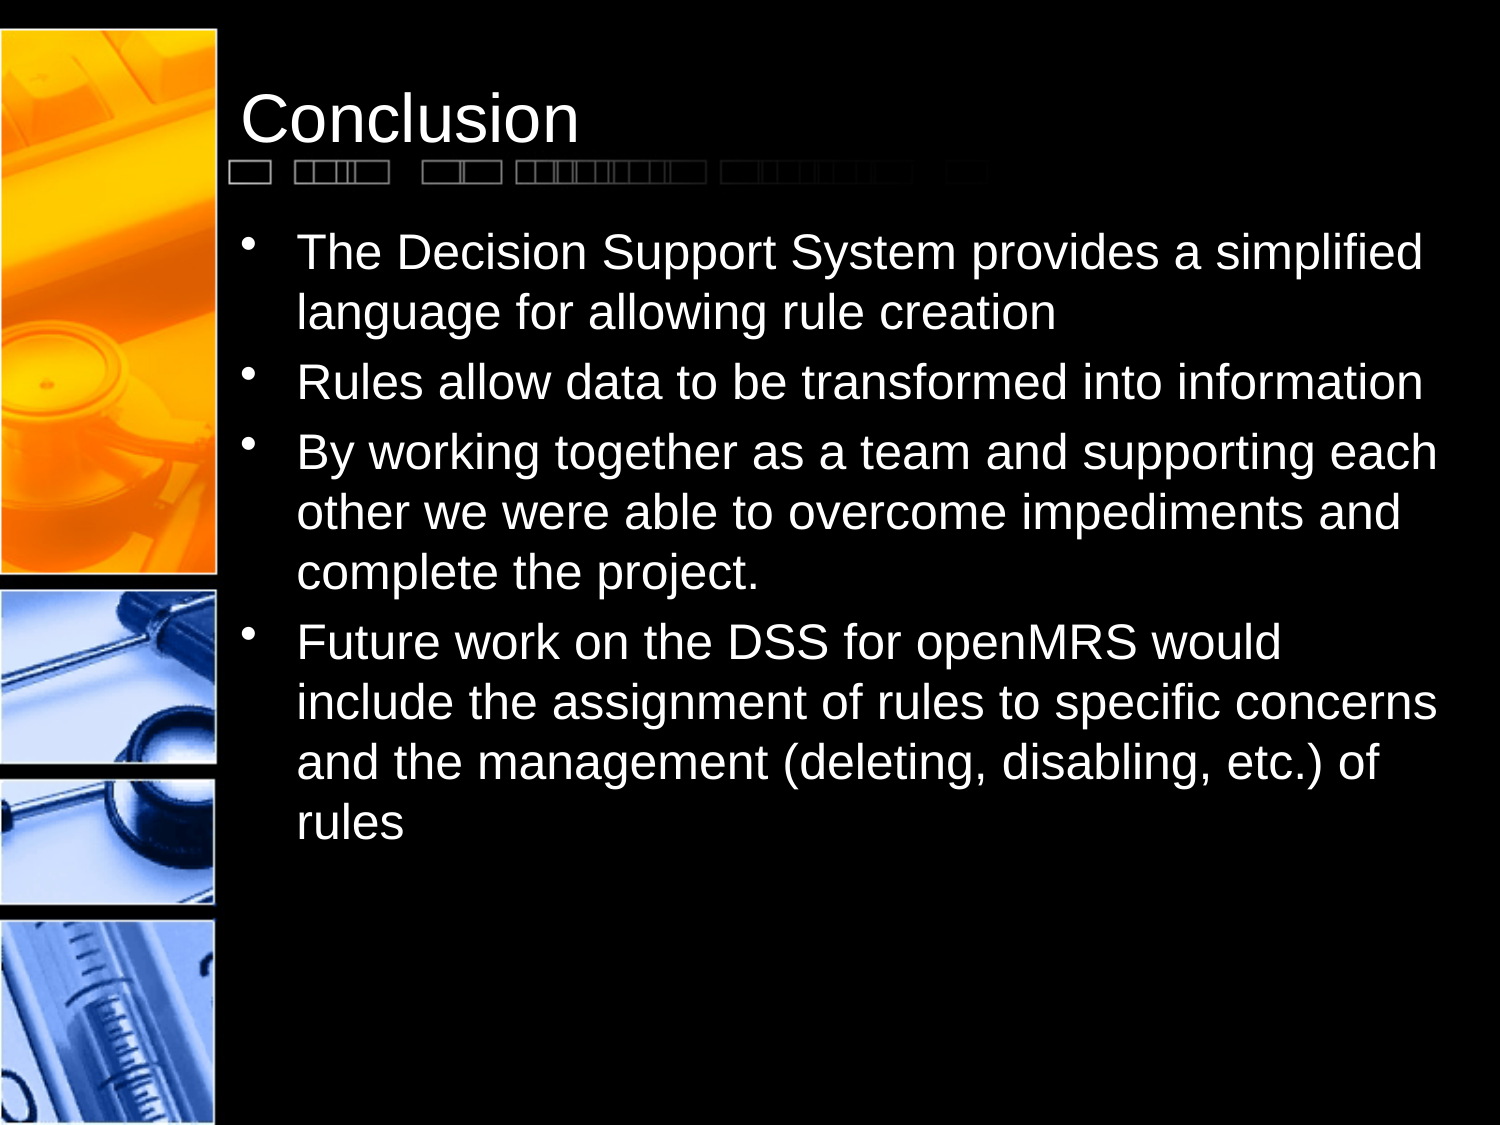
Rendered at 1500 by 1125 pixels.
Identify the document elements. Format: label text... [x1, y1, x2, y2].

title Conclusion [225, 32, 1463, 198]
list The Decision Support System provides a simplified language for allowing rule creation Rules allow data to be transformed into information By working together as a team and supporting each other we were able to overcome impediments and complete the project. Future work on the DSS for openMRS would include the assignment of rules to specific concerns and the management (deleting, disabling, etc.) of rules [225, 211, 1463, 1025]
picture [0, 0, 1500, 1125]
